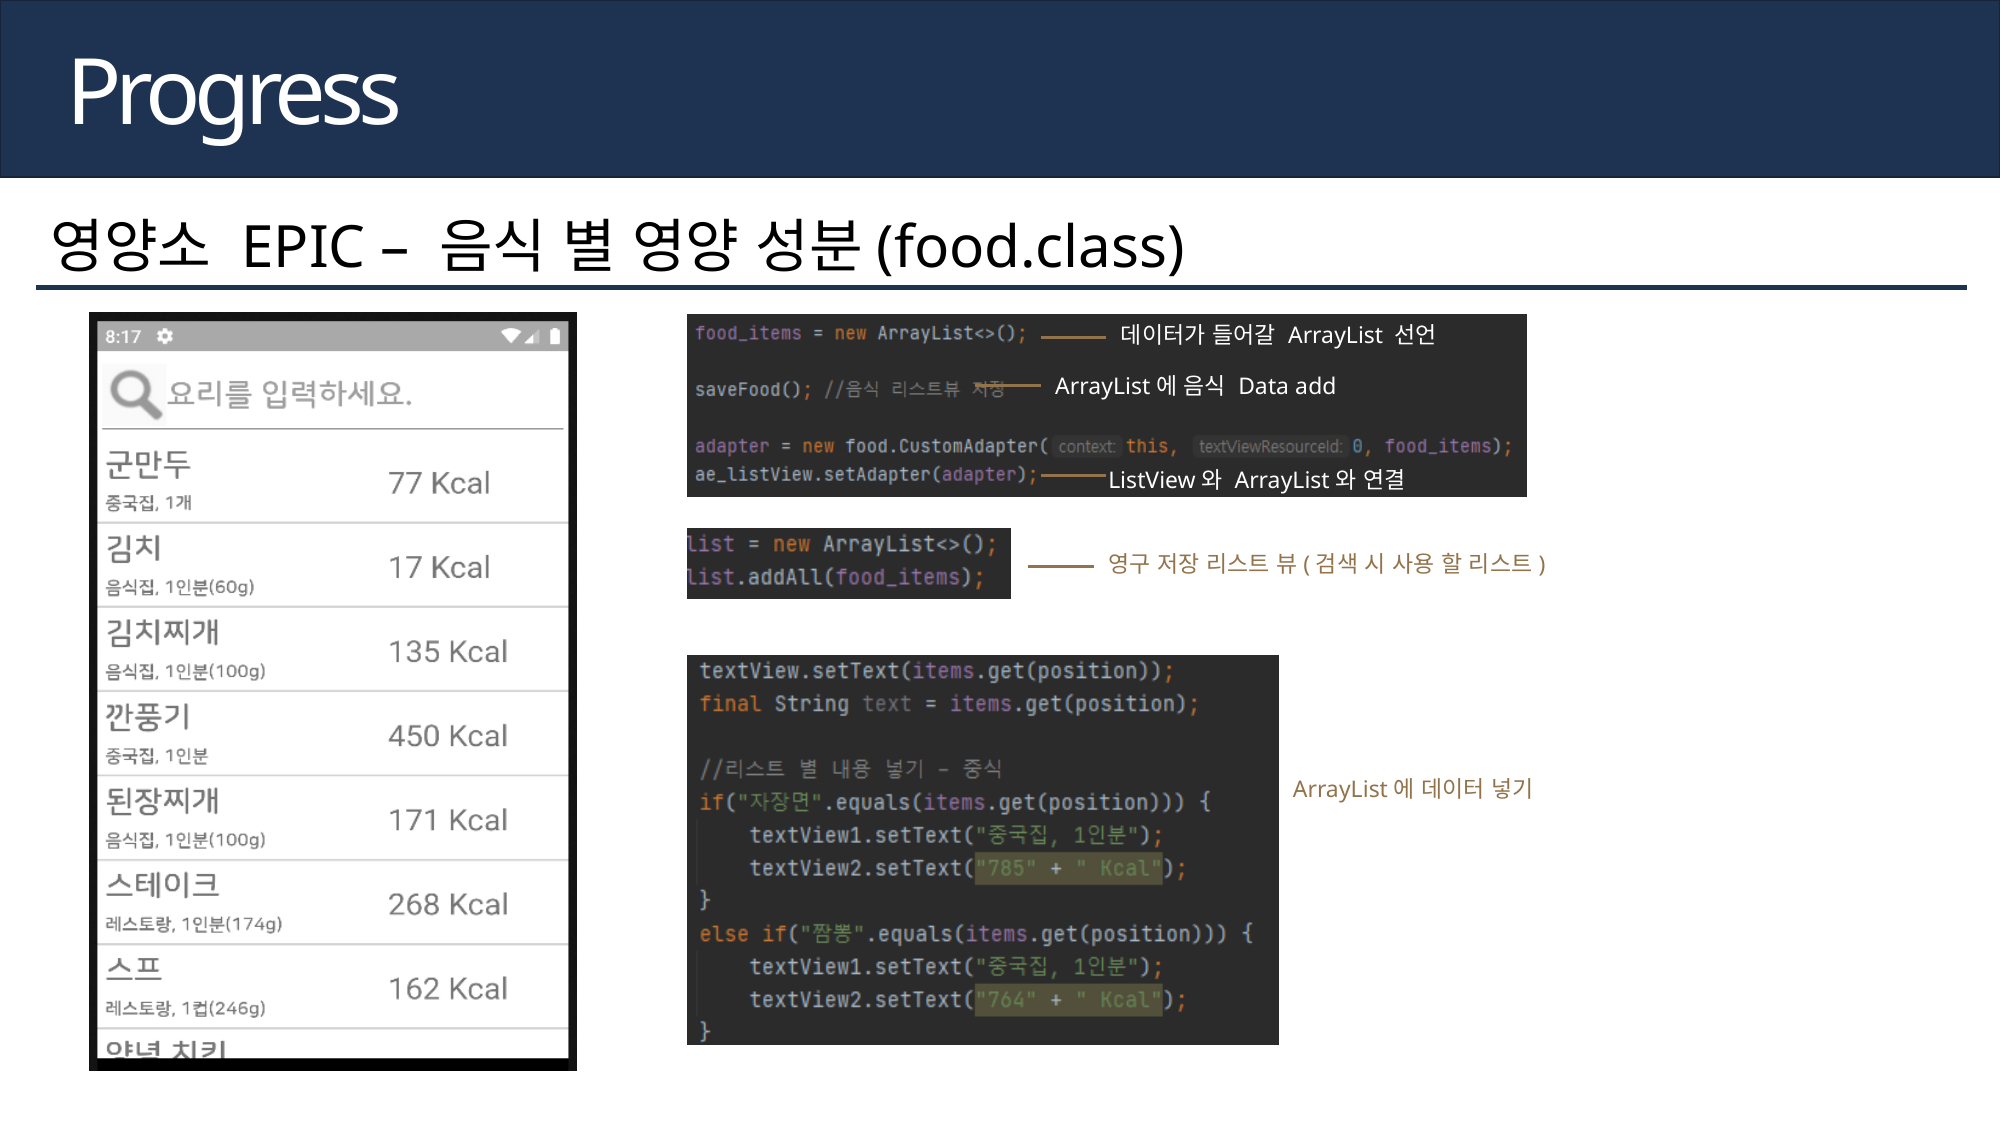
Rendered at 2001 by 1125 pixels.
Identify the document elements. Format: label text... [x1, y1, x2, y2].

text_box Progress [52, 25, 417, 150]
picture [687, 314, 1527, 497]
picture [89, 312, 577, 1071]
picture [687, 655, 1279, 1045]
text_box ArrayList에 데이터 넣기 [1279, 767, 1657, 810]
text_box 영양소 EPIC – 음식 별 영양 성분(food.class) [35, 201, 1567, 285]
text_box 영구 저장 리스트 뷰(검색 시 사용 할 리스트) [1093, 542, 1567, 585]
picture [687, 528, 1011, 599]
text_box [0, 0, 2000, 178]
